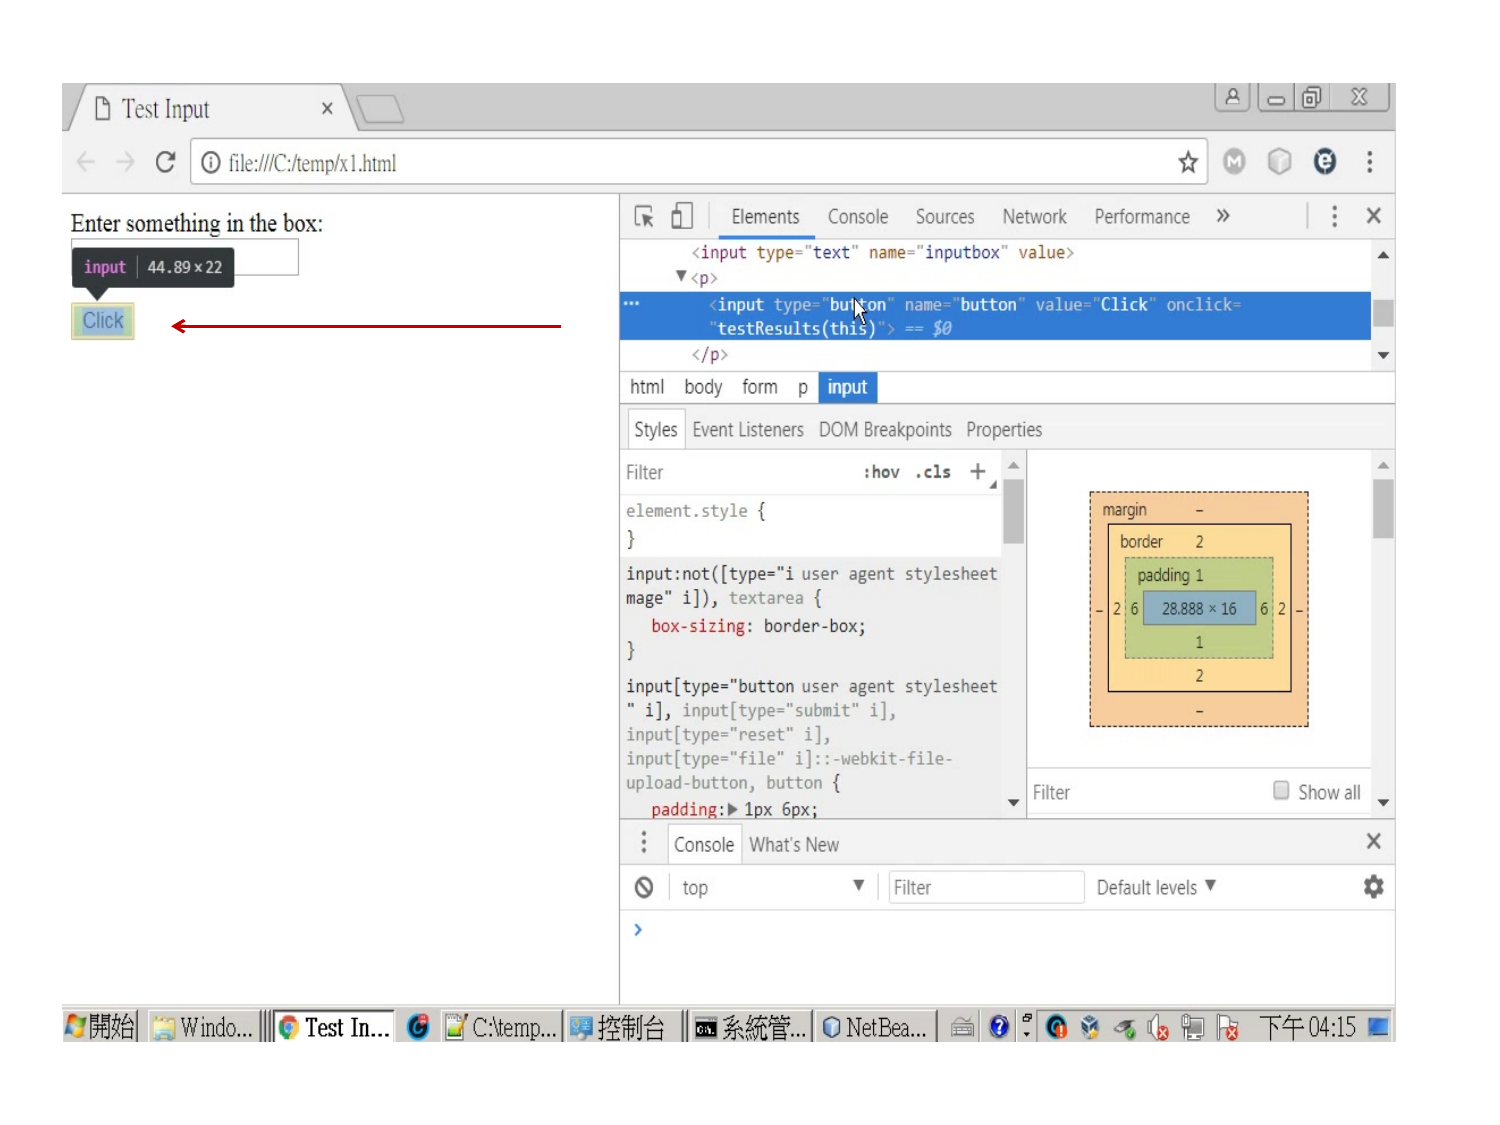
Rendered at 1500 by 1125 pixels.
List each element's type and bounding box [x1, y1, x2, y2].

picture [62, 83, 1396, 1042]
